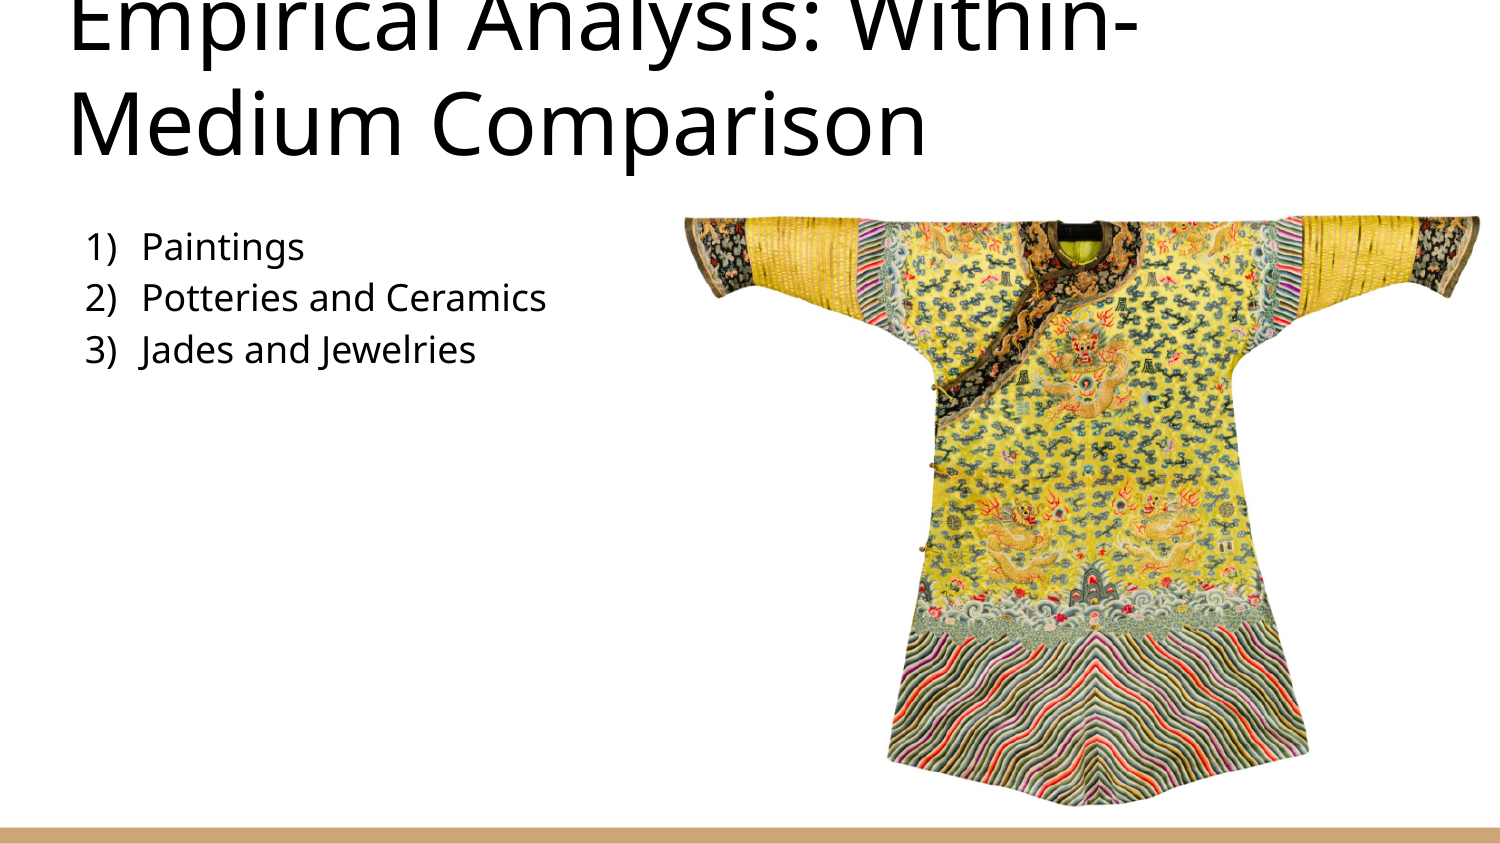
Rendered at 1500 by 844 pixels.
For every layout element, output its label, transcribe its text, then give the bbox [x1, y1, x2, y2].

picture [670, 200, 1500, 814]
list Paintings Potteries and Ceramics Jades and Jewelries [51, 200, 669, 752]
title Empirical Analysis: Within-Medium Comparison [51, 51, 1449, 189]
